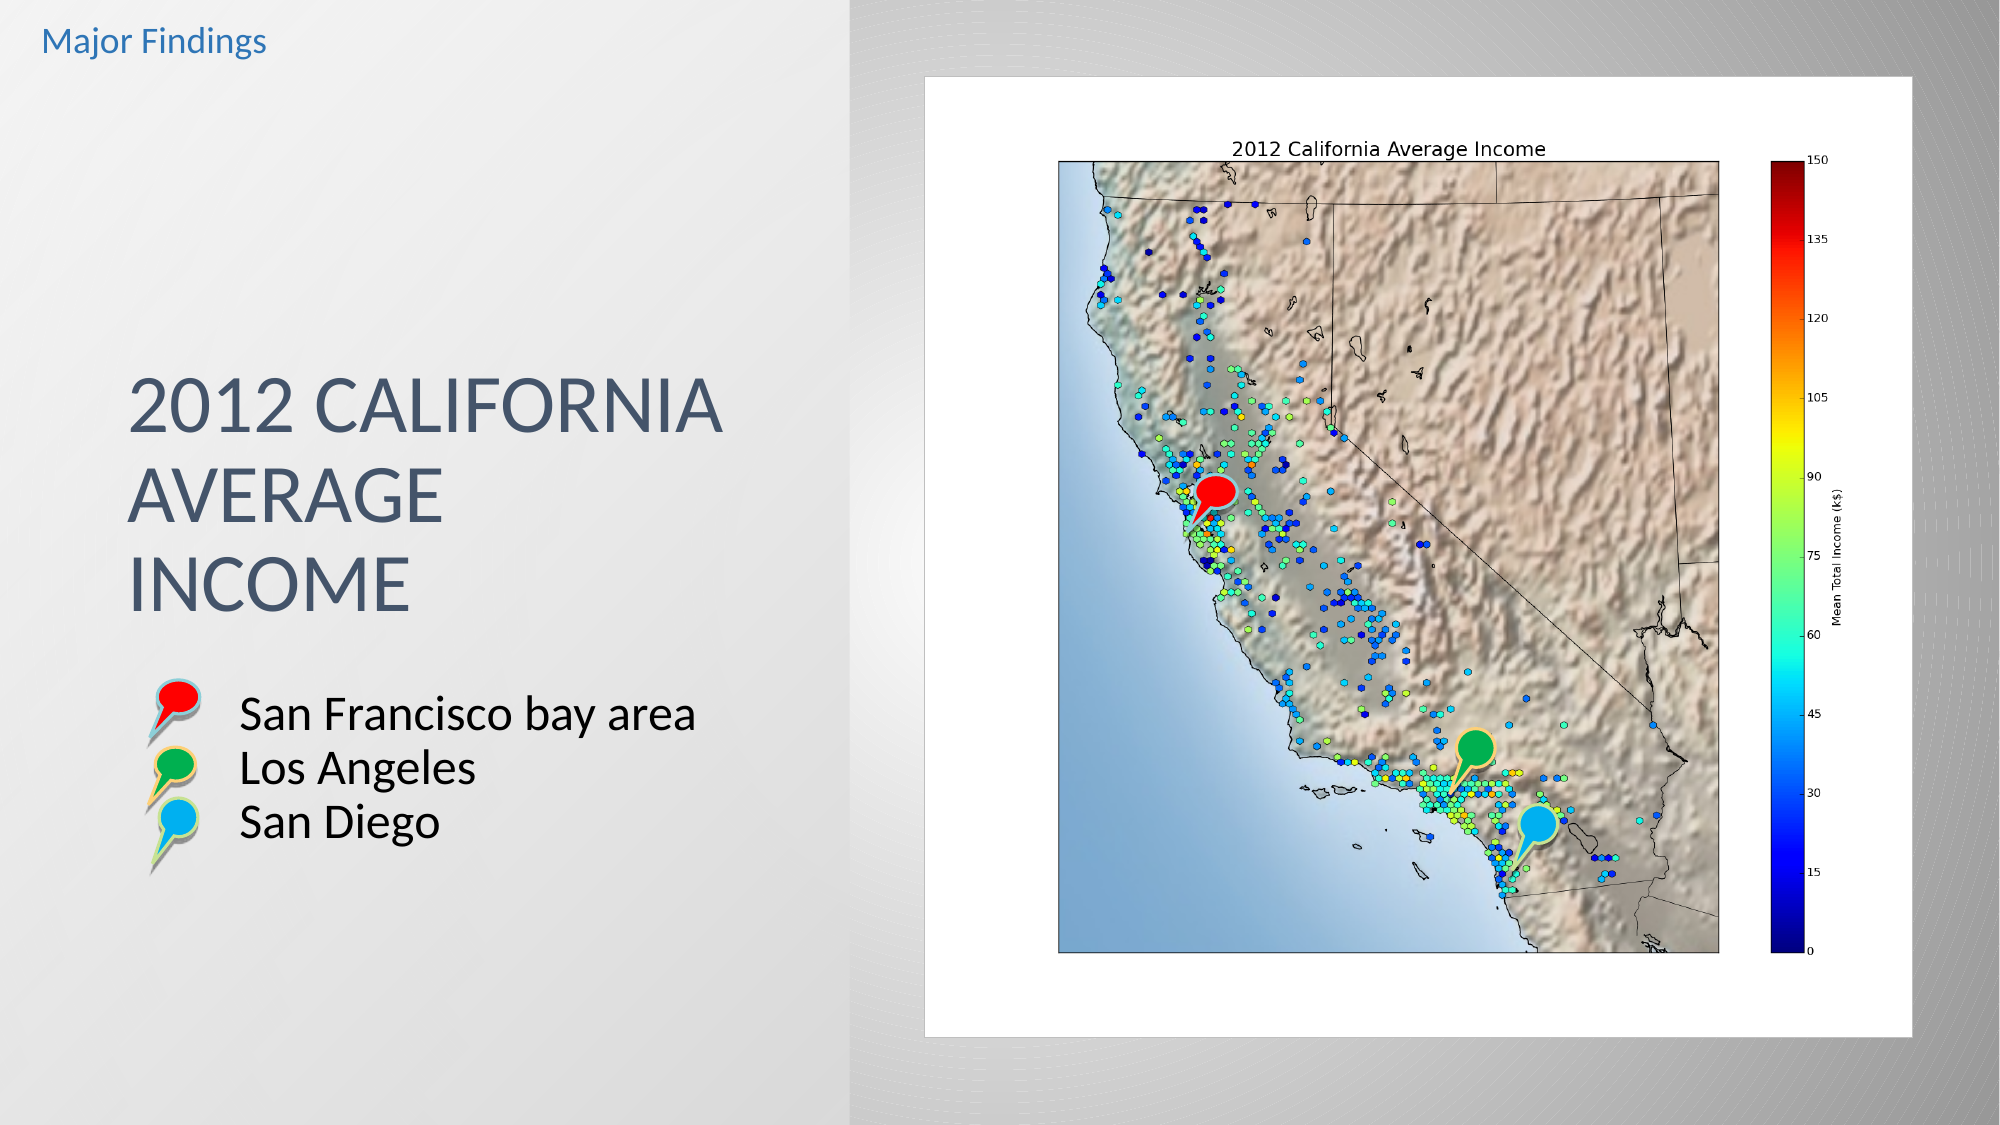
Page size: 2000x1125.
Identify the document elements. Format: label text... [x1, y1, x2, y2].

text_box San Francisco bay area Los Angeles San Diego [224, 679, 763, 1019]
text_box [152, 798, 198, 864]
text_box [149, 679, 200, 738]
picture [924, 75, 1913, 1037]
title 2012 California average income [112, 112, 750, 638]
text_box Major Findings [26, 14, 291, 70]
text_box [148, 747, 196, 805]
